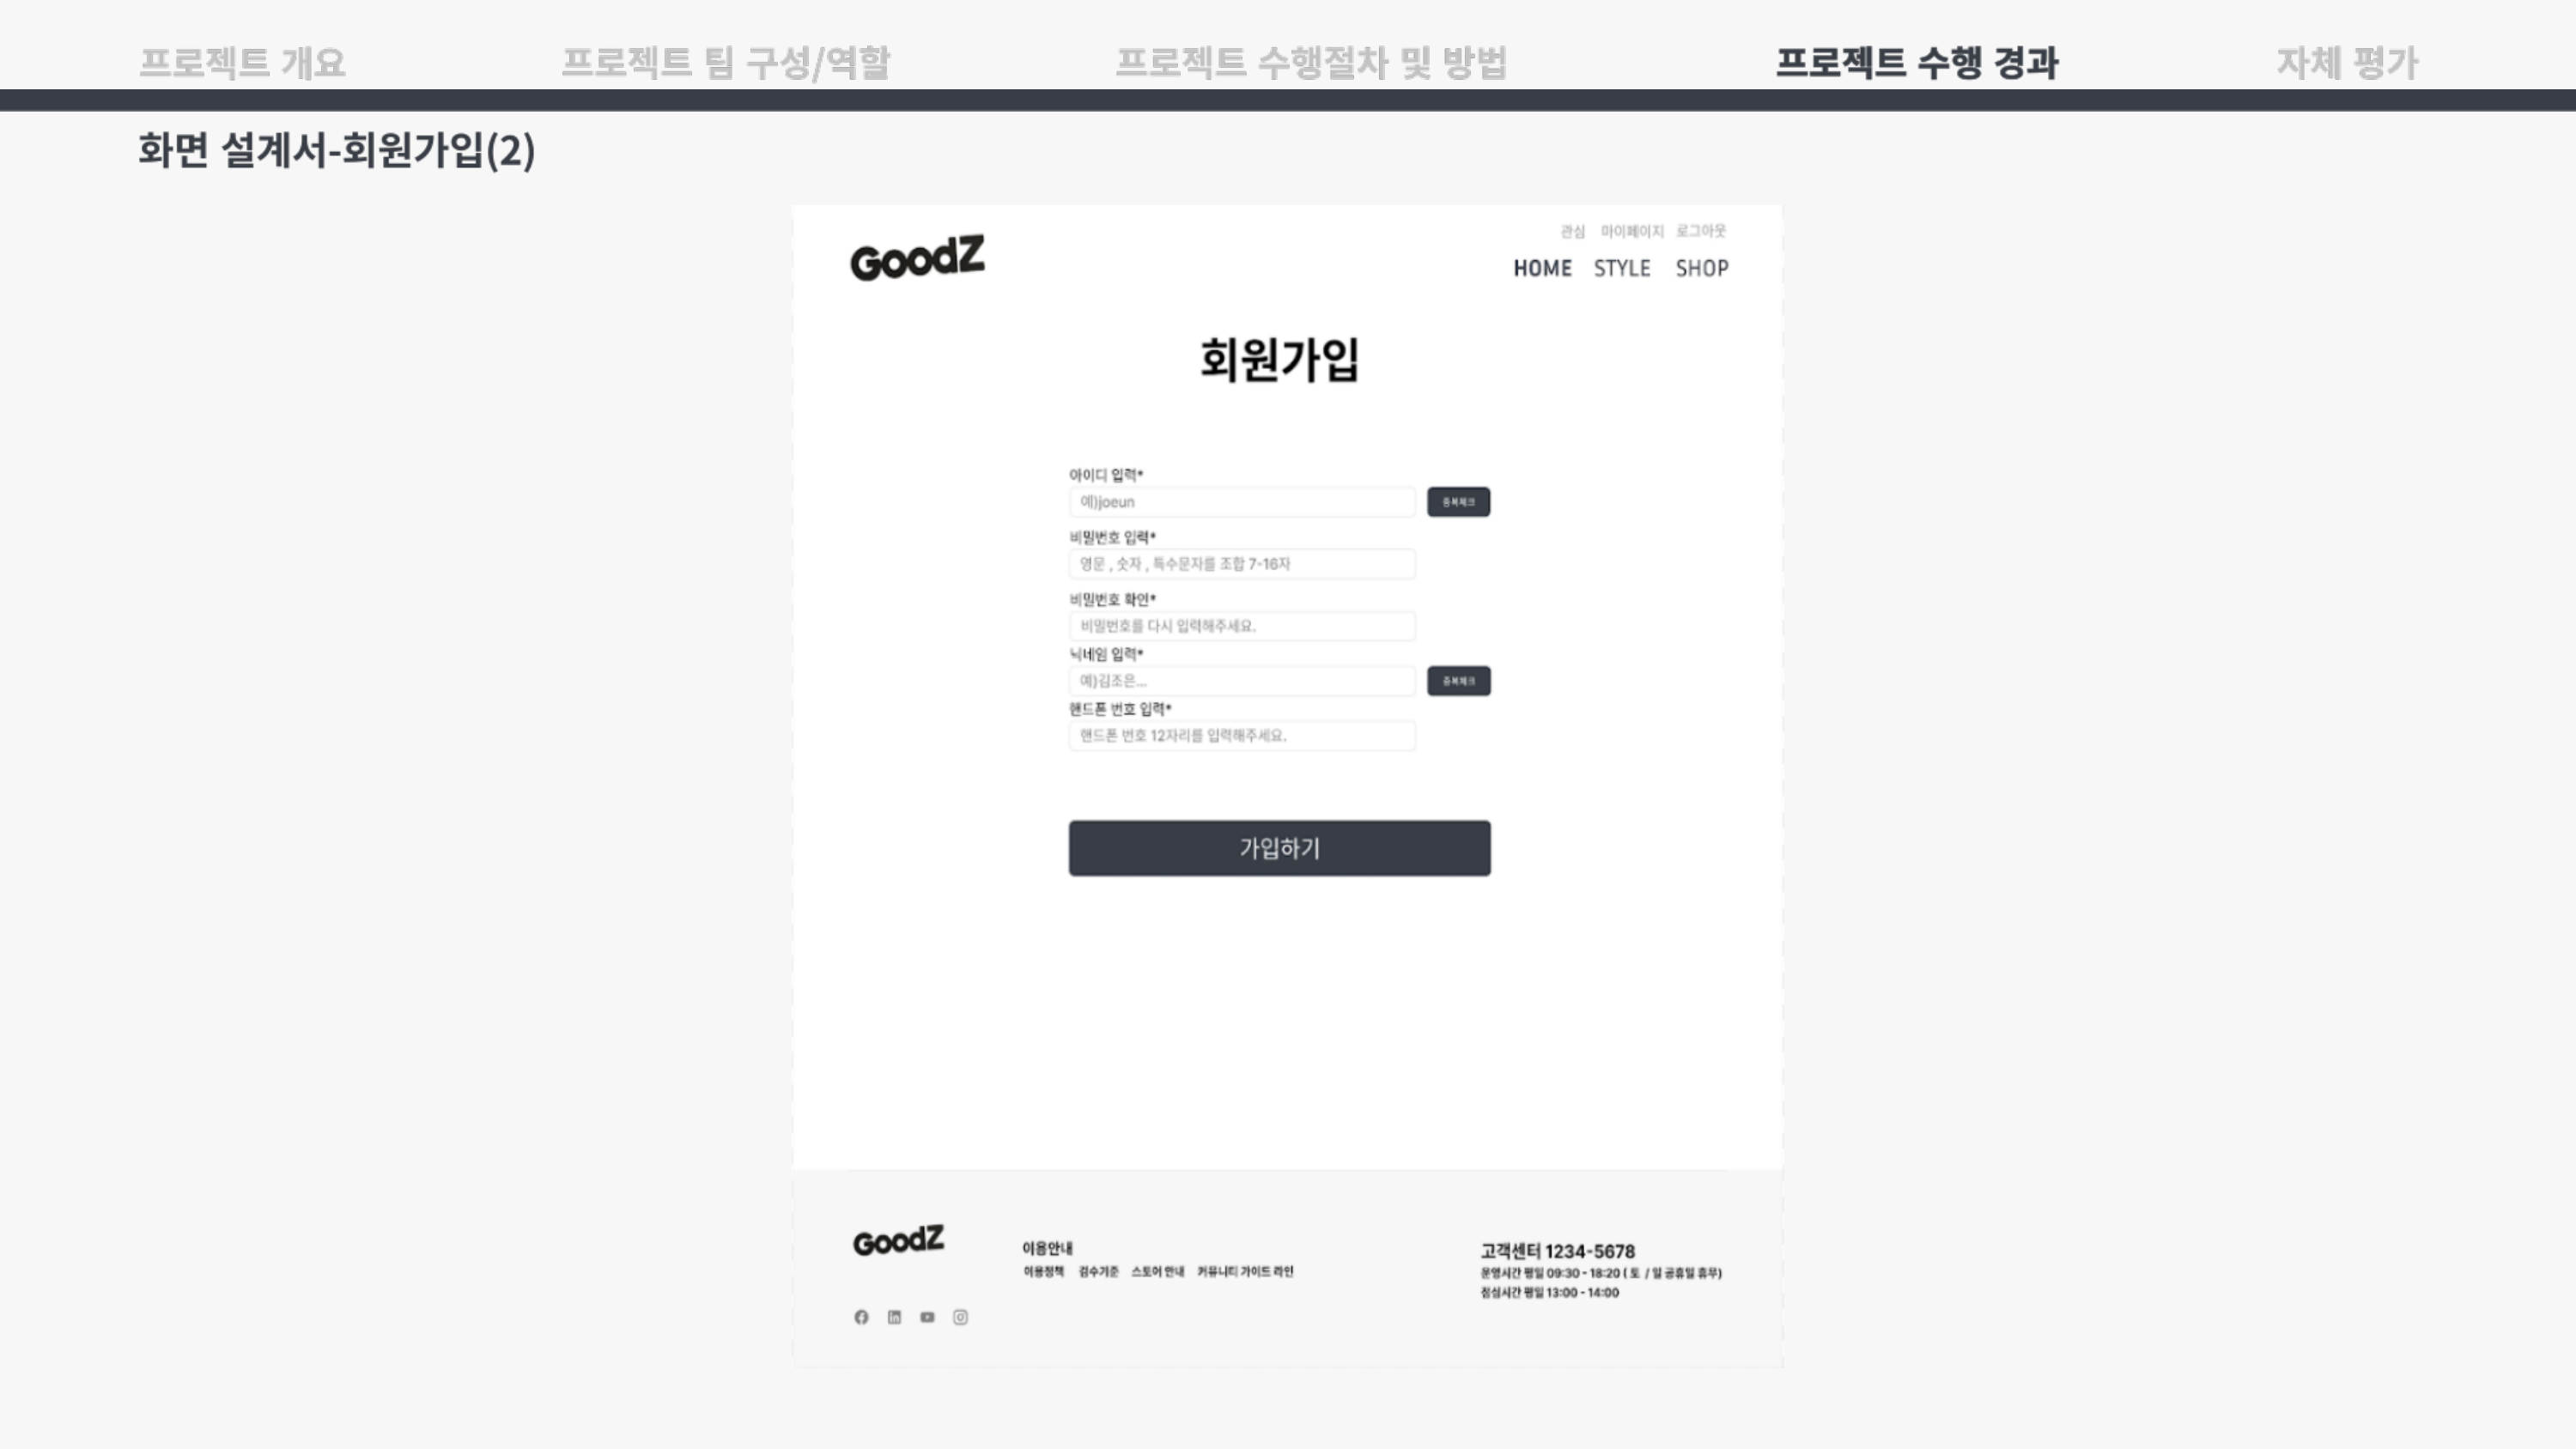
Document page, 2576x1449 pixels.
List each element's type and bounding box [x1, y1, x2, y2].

picture [792, 205, 1784, 1368]
picture [0, 24, 2576, 267]
